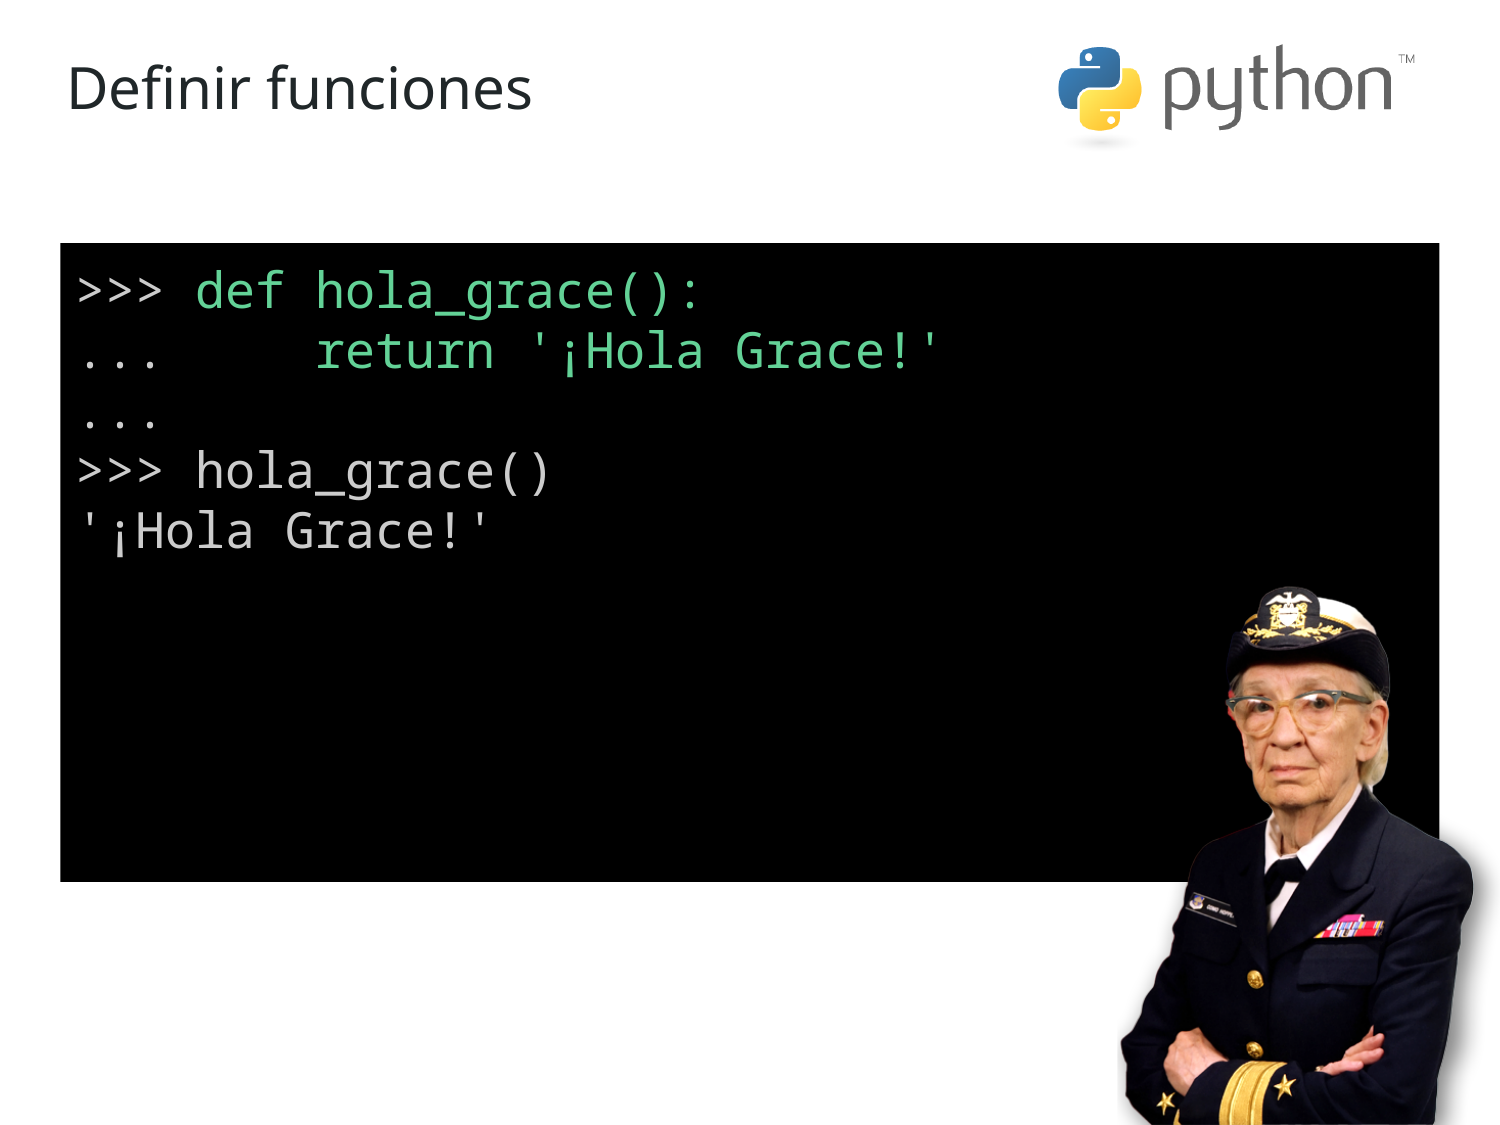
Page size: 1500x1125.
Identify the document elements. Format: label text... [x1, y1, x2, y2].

text_box >>> def hola_grace(): ... return '¡Hola Grace!' ... >>> hola_grace() '¡Hola Grace!' [60, 243, 1440, 882]
picture [999, 22, 1450, 175]
title Definir funciones [51, 36, 994, 162]
picture [1117, 522, 1500, 1125]
